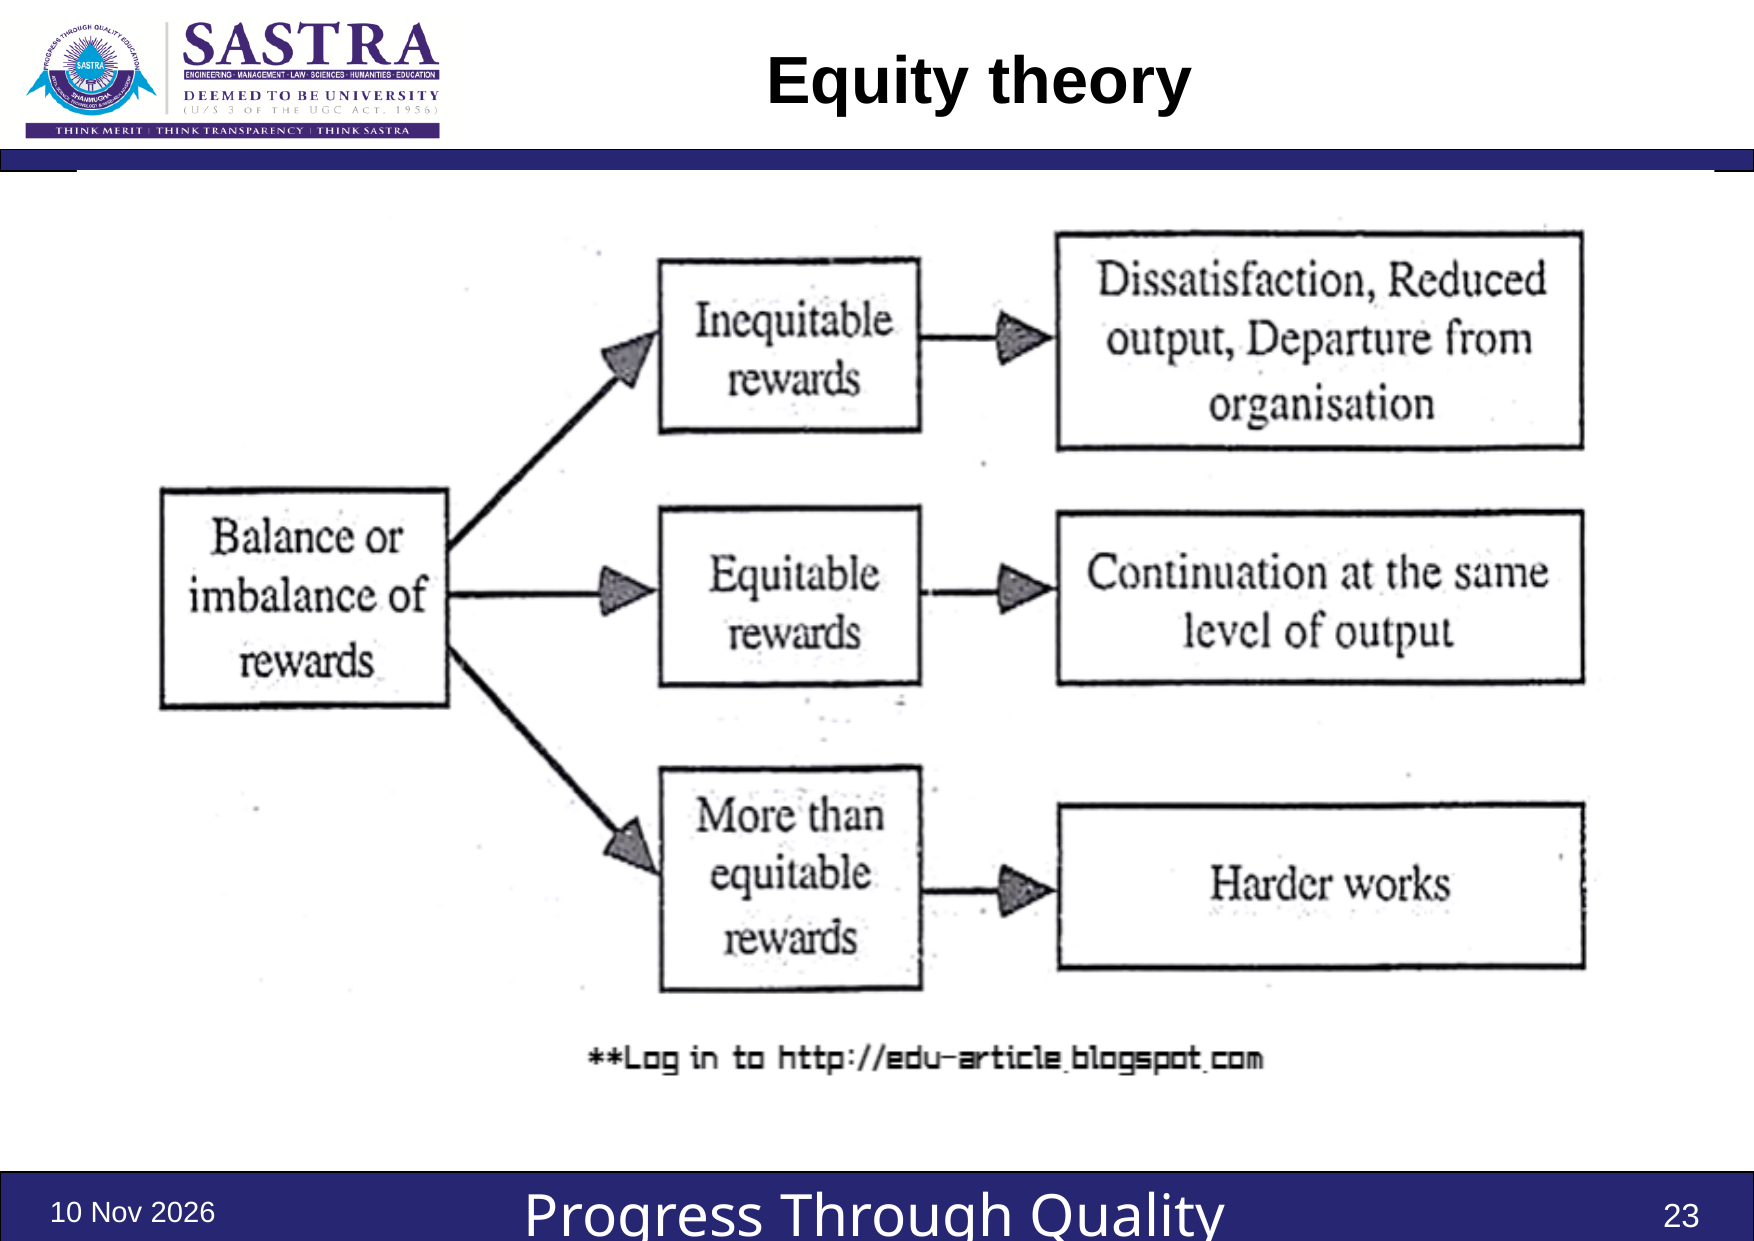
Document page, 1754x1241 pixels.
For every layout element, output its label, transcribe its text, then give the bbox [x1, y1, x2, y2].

picture [0, 13, 465, 146]
slide_number 23 [1307, 1184, 1718, 1237]
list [76, 169, 1715, 1121]
title Equity theory [456, 28, 1502, 127]
slide_number 9-Sep-24 [32, 1184, 267, 1236]
